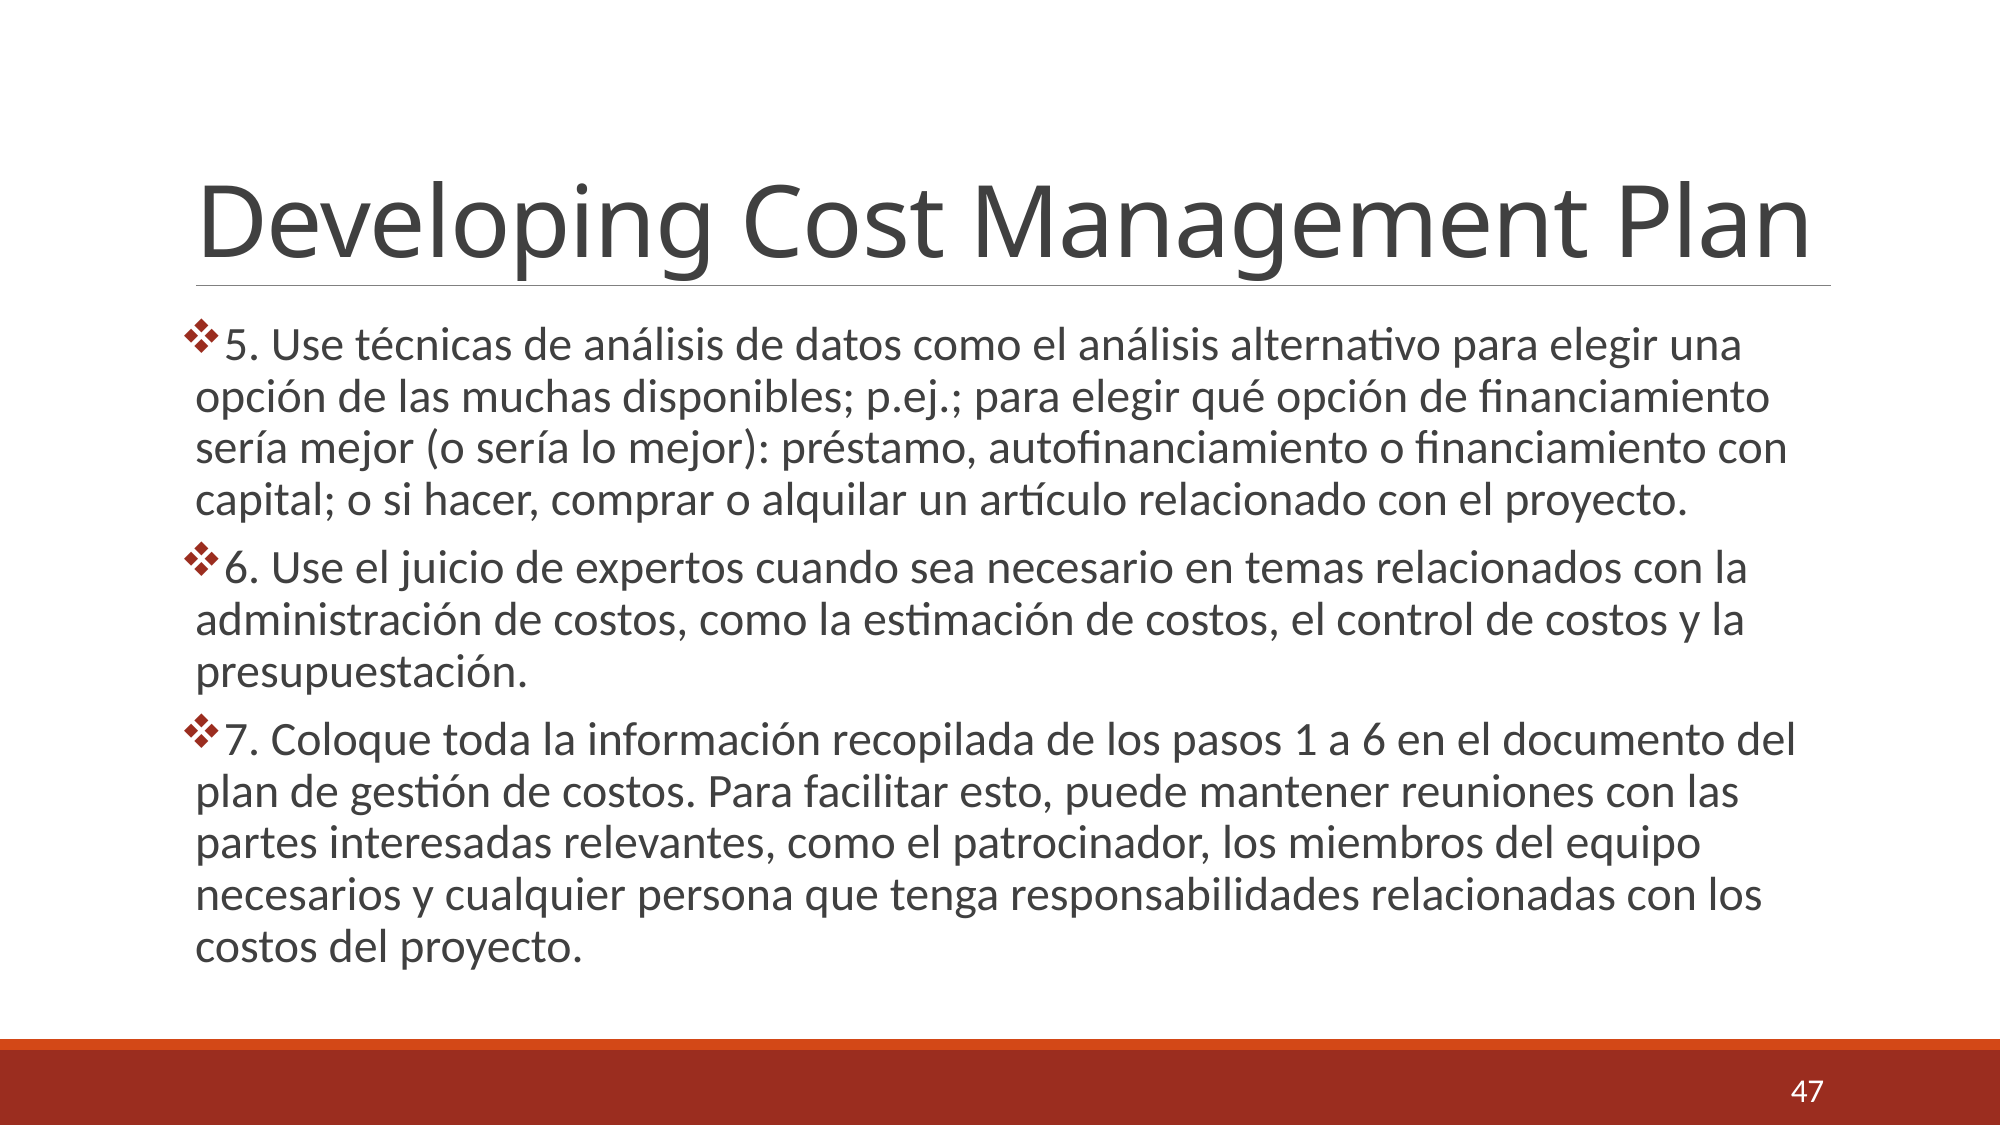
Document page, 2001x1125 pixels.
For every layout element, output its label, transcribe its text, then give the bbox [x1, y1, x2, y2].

title Developing Cost Management Plan [180, 47, 1830, 285]
slide_number 47 [1624, 1059, 1840, 1120]
list 5. Use técnicas de análisis de datos como el análisis alternativo para elegir una opción de las muchas disponibles; p.ej.; para elegir qué opción de financiamiento sería mejor (o sería lo mejor): préstamo, autofinanciamiento o financiamiento con capital; o si hacer, comprar o alquilar un artículo relacionado con el proyecto. 6. Use el juicio de expertos cuando sea necesario en temas relacionados con la administración de costos, como la estimación de costos, el control de costos y la presupuestación. 7. Coloque toda la información recopilada de los pasos 1 a 6 en el documento del plan de gestión de costos. Para facilitar esto, puede mantener reuniones con las partes interesadas relevantes, como el patrocinador, los miembros del equipo necesarios y cualquier persona que tenga responsabilidades relacionadas con los costos del proyecto. [180, 311, 1864, 1060]
